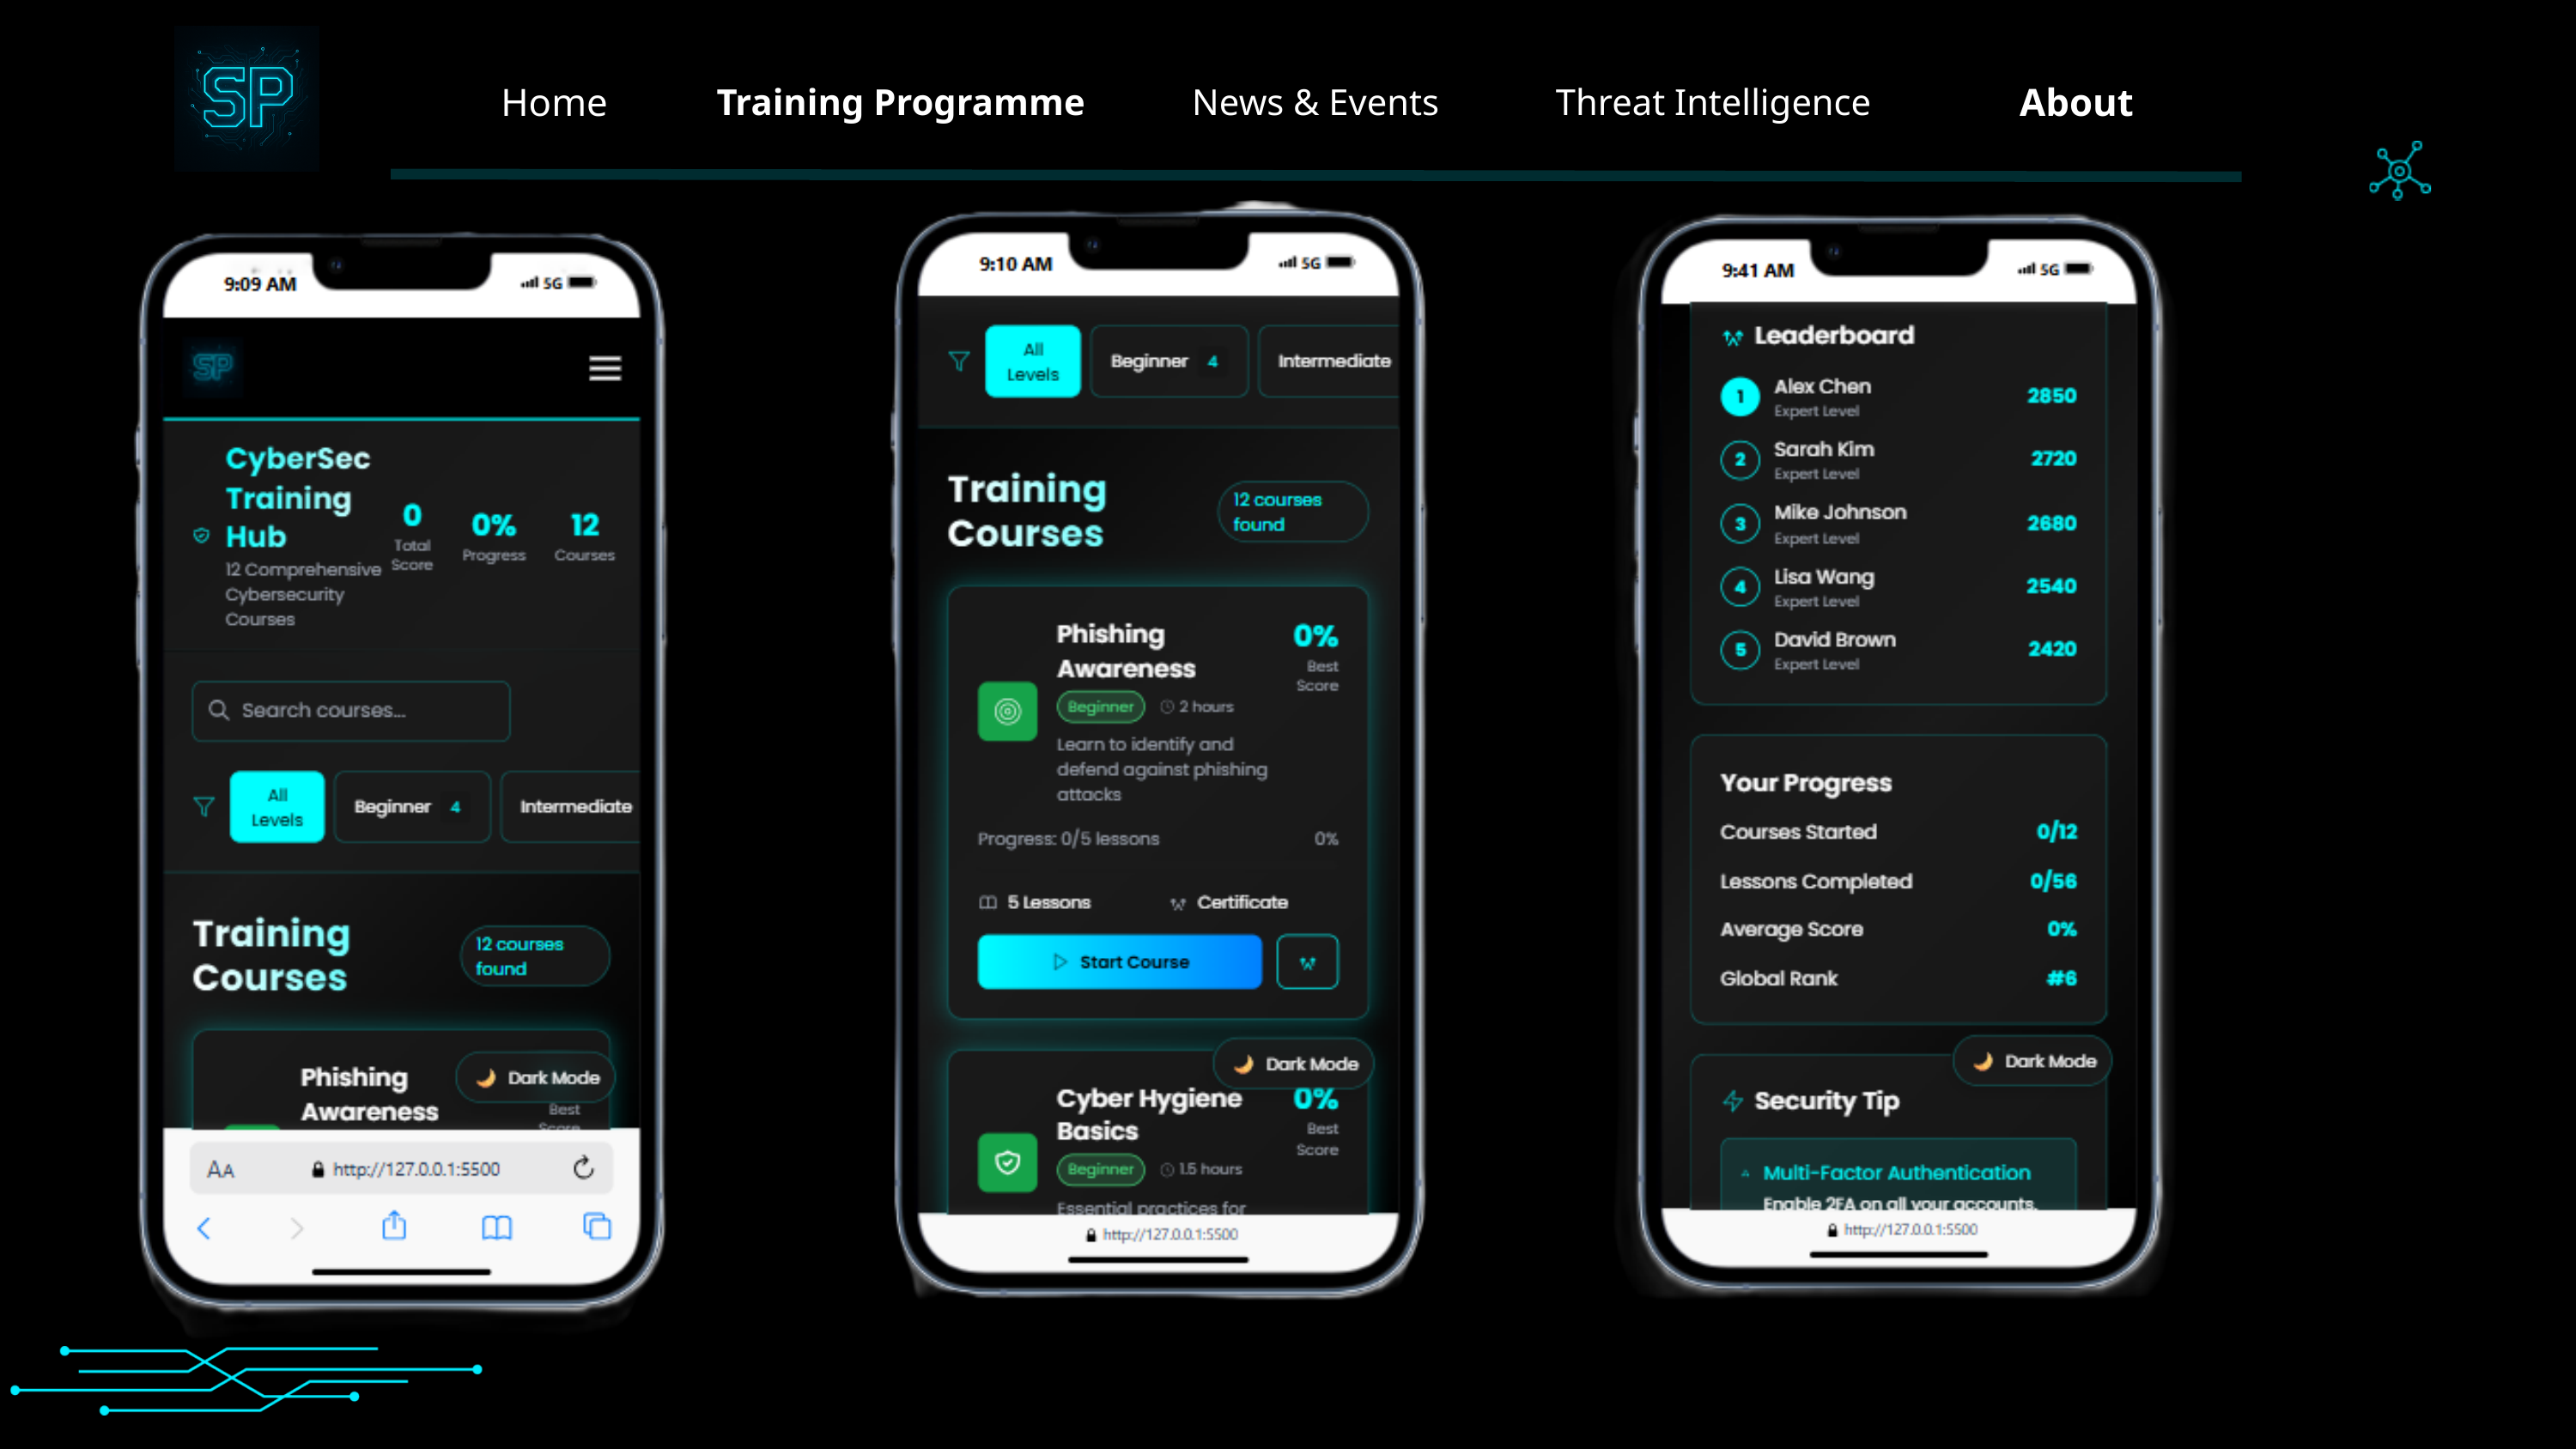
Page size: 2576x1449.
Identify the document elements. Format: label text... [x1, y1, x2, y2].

text_box [876, 200, 1439, 1304]
text_box Home [481, 70, 628, 124]
text_box Threat Intelligence [1555, 72, 1872, 123]
text_box News & Events [1157, 72, 1474, 123]
text_box Training Programme [716, 72, 1086, 123]
text_box [1555, 186, 2190, 1304]
text_box [10, 1346, 483, 1416]
text_box [173, 26, 319, 172]
text_box About [1918, 70, 2235, 124]
text_box [2369, 141, 2432, 201]
text_box [110, 228, 674, 1360]
